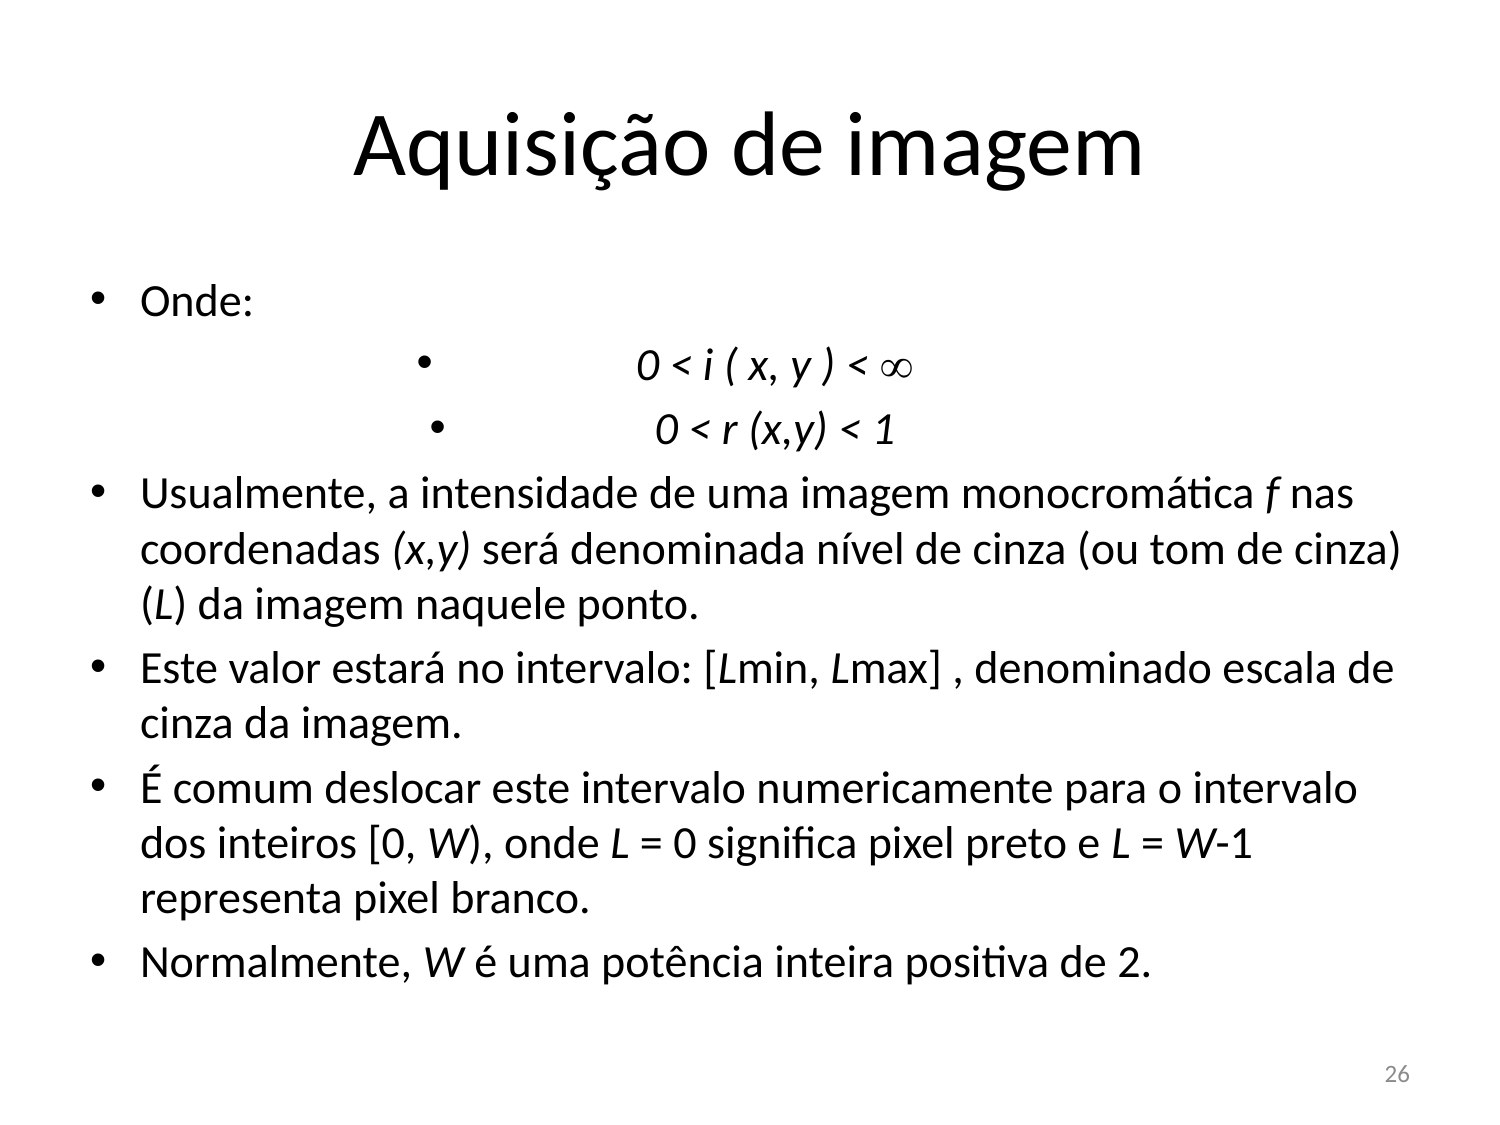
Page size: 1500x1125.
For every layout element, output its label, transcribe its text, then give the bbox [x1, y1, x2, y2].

title Aquisição de imagem [75, 45, 1425, 233]
slide_number 26 [1074, 1042, 1425, 1103]
list Onde: 0 < i ( x, y ) <  0 < r (x,y) < 1 Usualmente, a intensidade de uma imagem monocromática f nas coordenadas (x,y) será denominada nível de cinza (ou tom de cinza) (L) da imagem naquele ponto. Este valor estará no intervalo: [Lmin, Lmax] , denominado escala de cinza da imagem. É comum deslocar este intervalo numericamente para o intervalo dos inteiros [0, W), onde L = 0 significa pixel preto e L = W-1 representa pixel branco. Normalmente, W é uma potência inteira positiva de 2. [75, 262, 1425, 1005]
